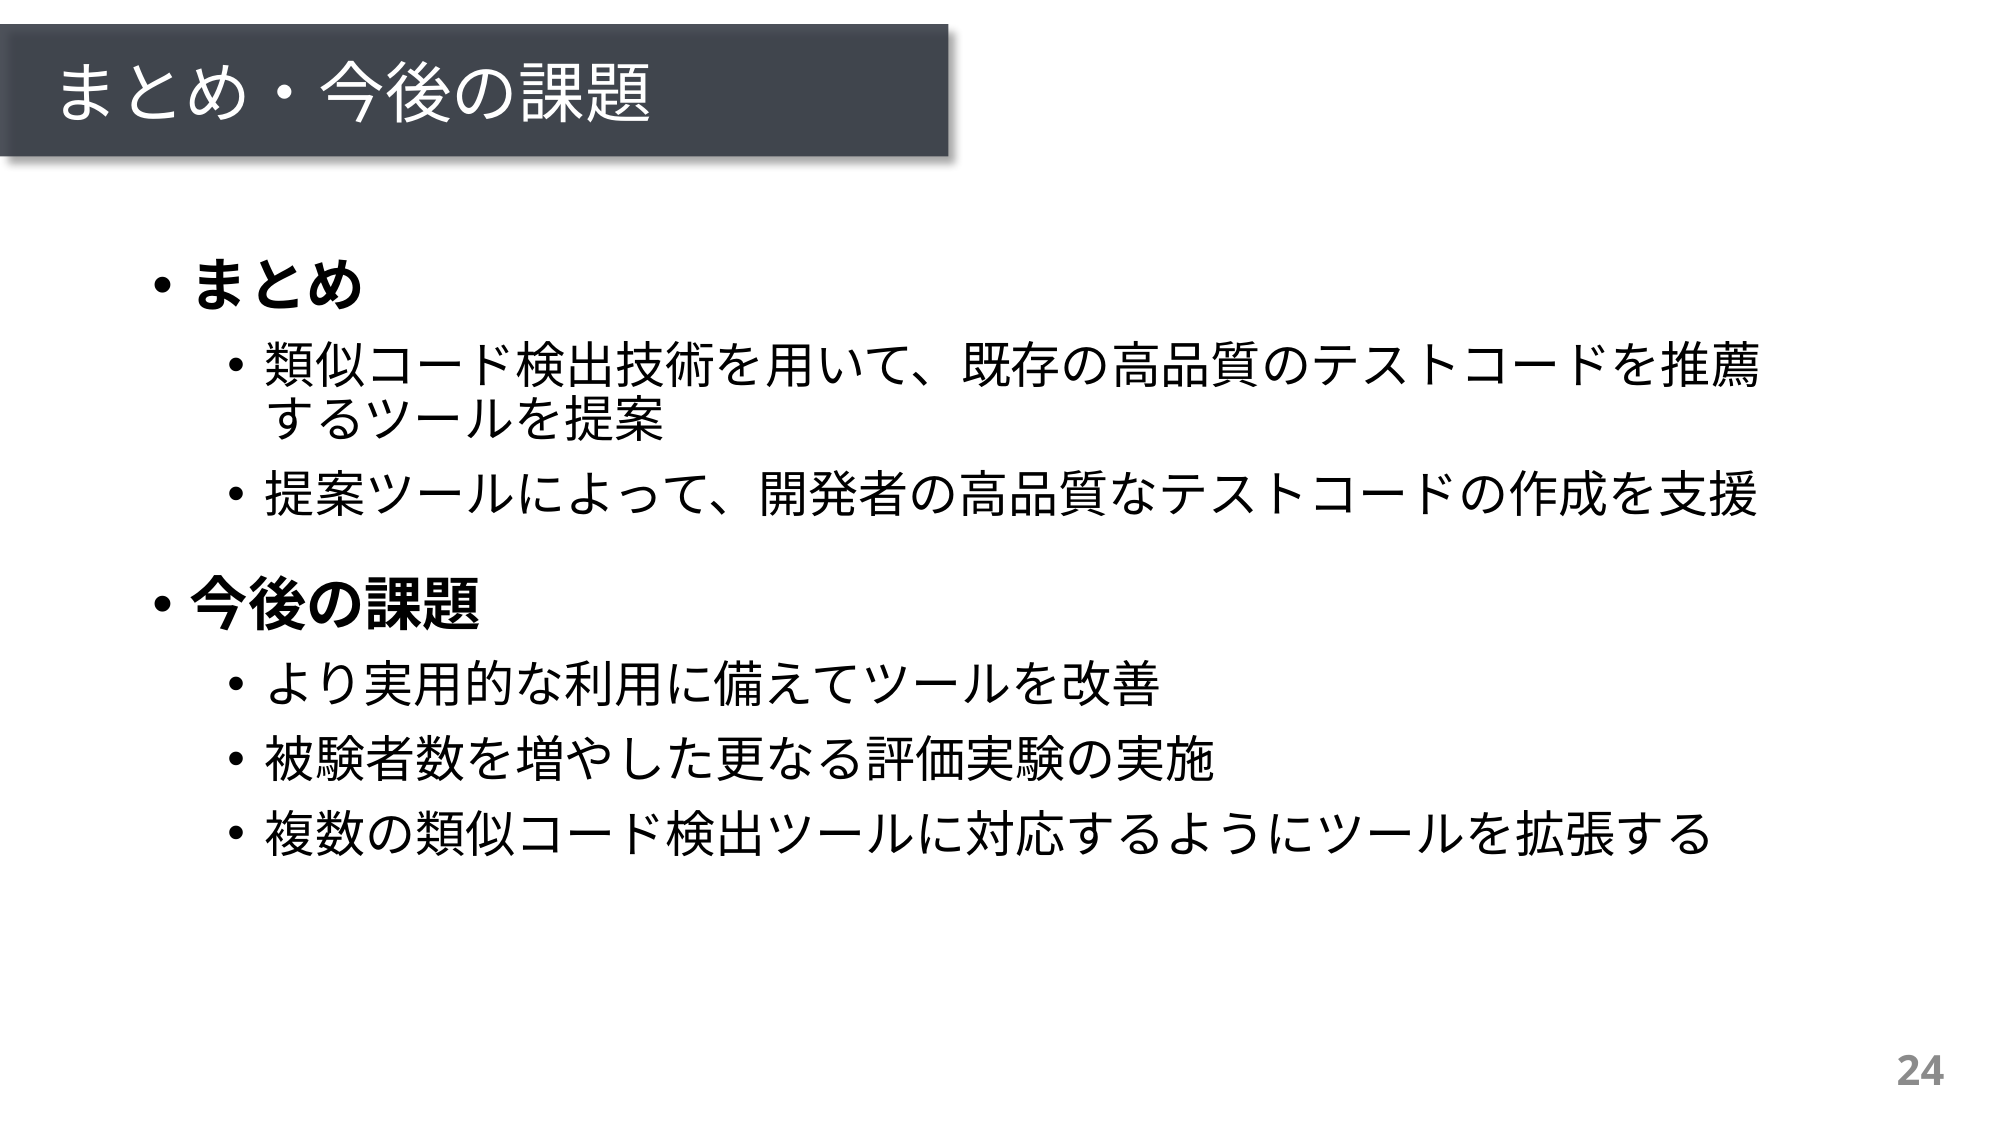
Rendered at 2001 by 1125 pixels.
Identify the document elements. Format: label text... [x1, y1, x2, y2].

title まとめ・今後の課題 [36, 36, 957, 156]
list まとめ 類似コード検出技術を用いて、既存の高品質のテストコードを推薦するツールを提案 提案ツールによって、開発者の高品質なテストコードの作成を支援 今後の課題 より実用的な利用に備えてツールを改善 被験者数を増やした更なる評価実験の実施 複数の類似コード検出ツールに対応するようにツールを拡張する [137, 249, 1808, 1005]
